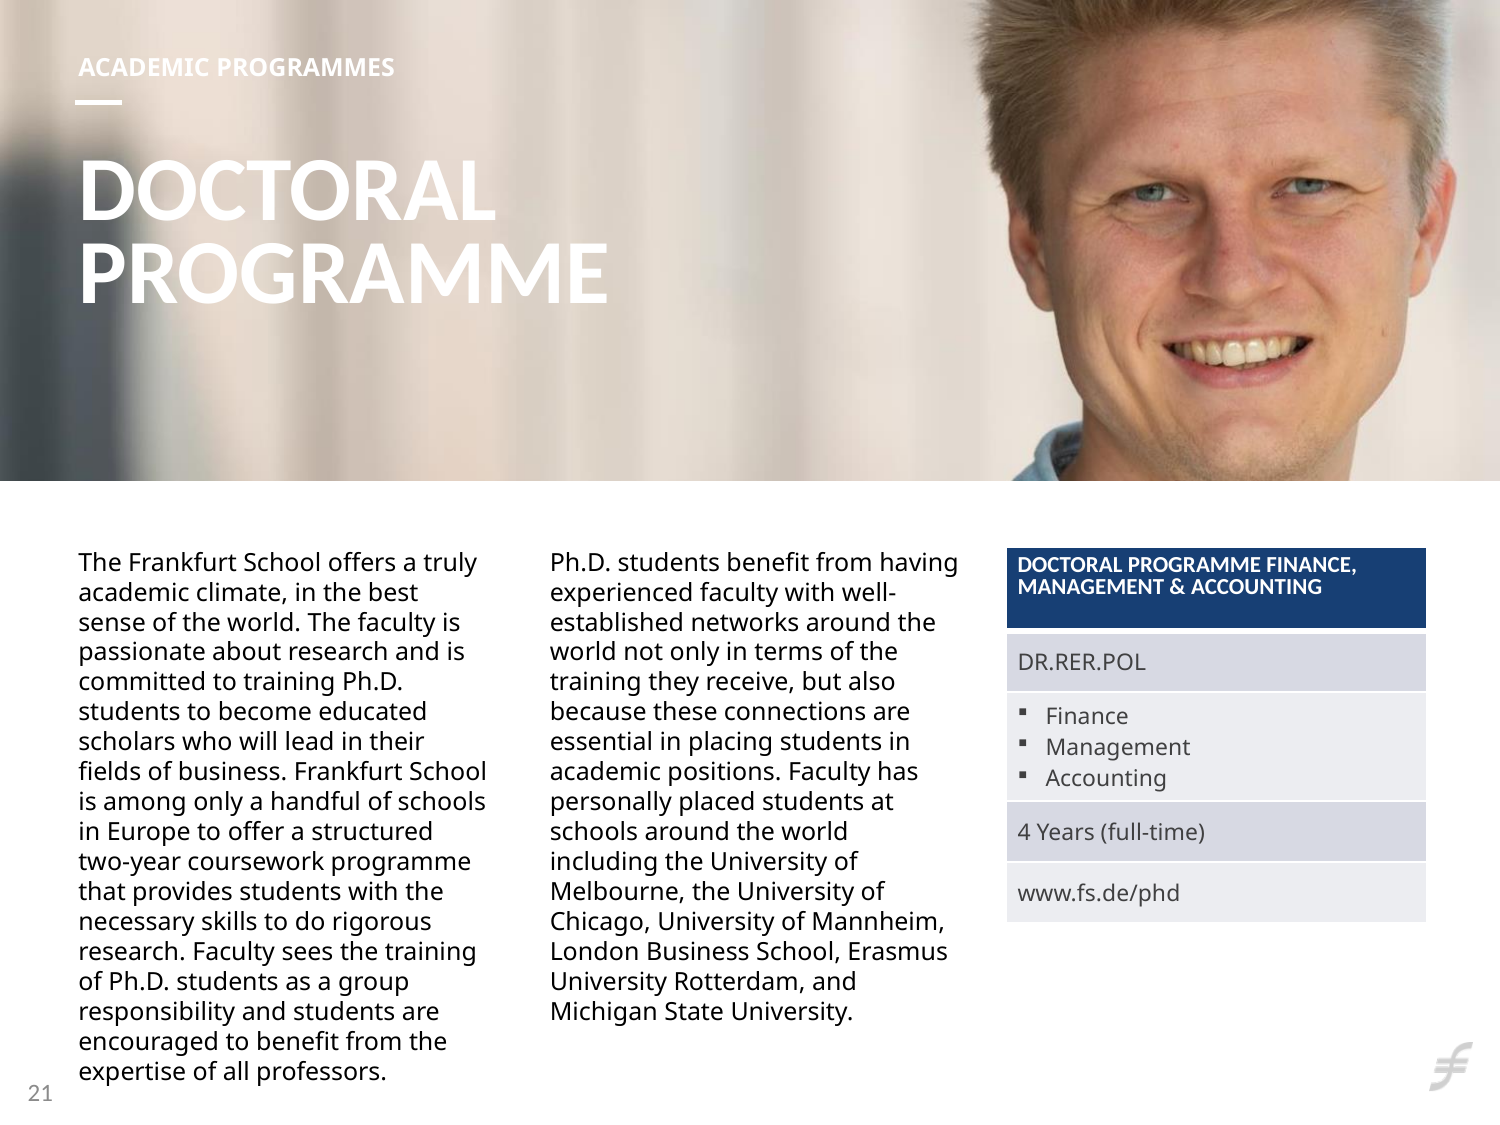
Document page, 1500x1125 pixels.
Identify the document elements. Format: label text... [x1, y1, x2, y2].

table_cell 4 Years (full-time) [1007, 802, 1426, 861]
table_cell DR.RER.POL [1007, 634, 1426, 691]
list Ph.D. students benefit from having experienced faculty with well-established networks around the world not only in terms of the training they receive, but also because these connections are essential in placing students in academic positions. Faculty has personally placed students at schools around the world including the University of Melbourne, the University of Chicago, University of Mannheim, London Business School, Erasmus University Rotterdam, and Michigan State University. [534, 538, 975, 1056]
picture [0, 0, 1500, 481]
table_cell www.fs.de/phd [1007, 863, 1426, 922]
table_header DOCTORAL PROGRAMME FINANCE, MANAGEMENT & ACCOUNTING [1007, 548, 1426, 628]
table_cell Finance Management Accounting [1007, 693, 1426, 800]
list The Frankfurt School offers a truly academic climate, in the best sense of the world. The faculty is passionate about research and is committed to training Ph.D. students to become educated scholars who will lead in their fields of business. Frankfurt School is among only a handful of schools in Europe to offer a structured two-year coursework programme that provides students with the necessary skills to do rigorous research. Faculty sees the training of Ph.D. students as a group responsibility and students are encouraged to benefit from the expertise of all professors. [63, 538, 504, 1034]
picture [1429, 1042, 1473, 1092]
